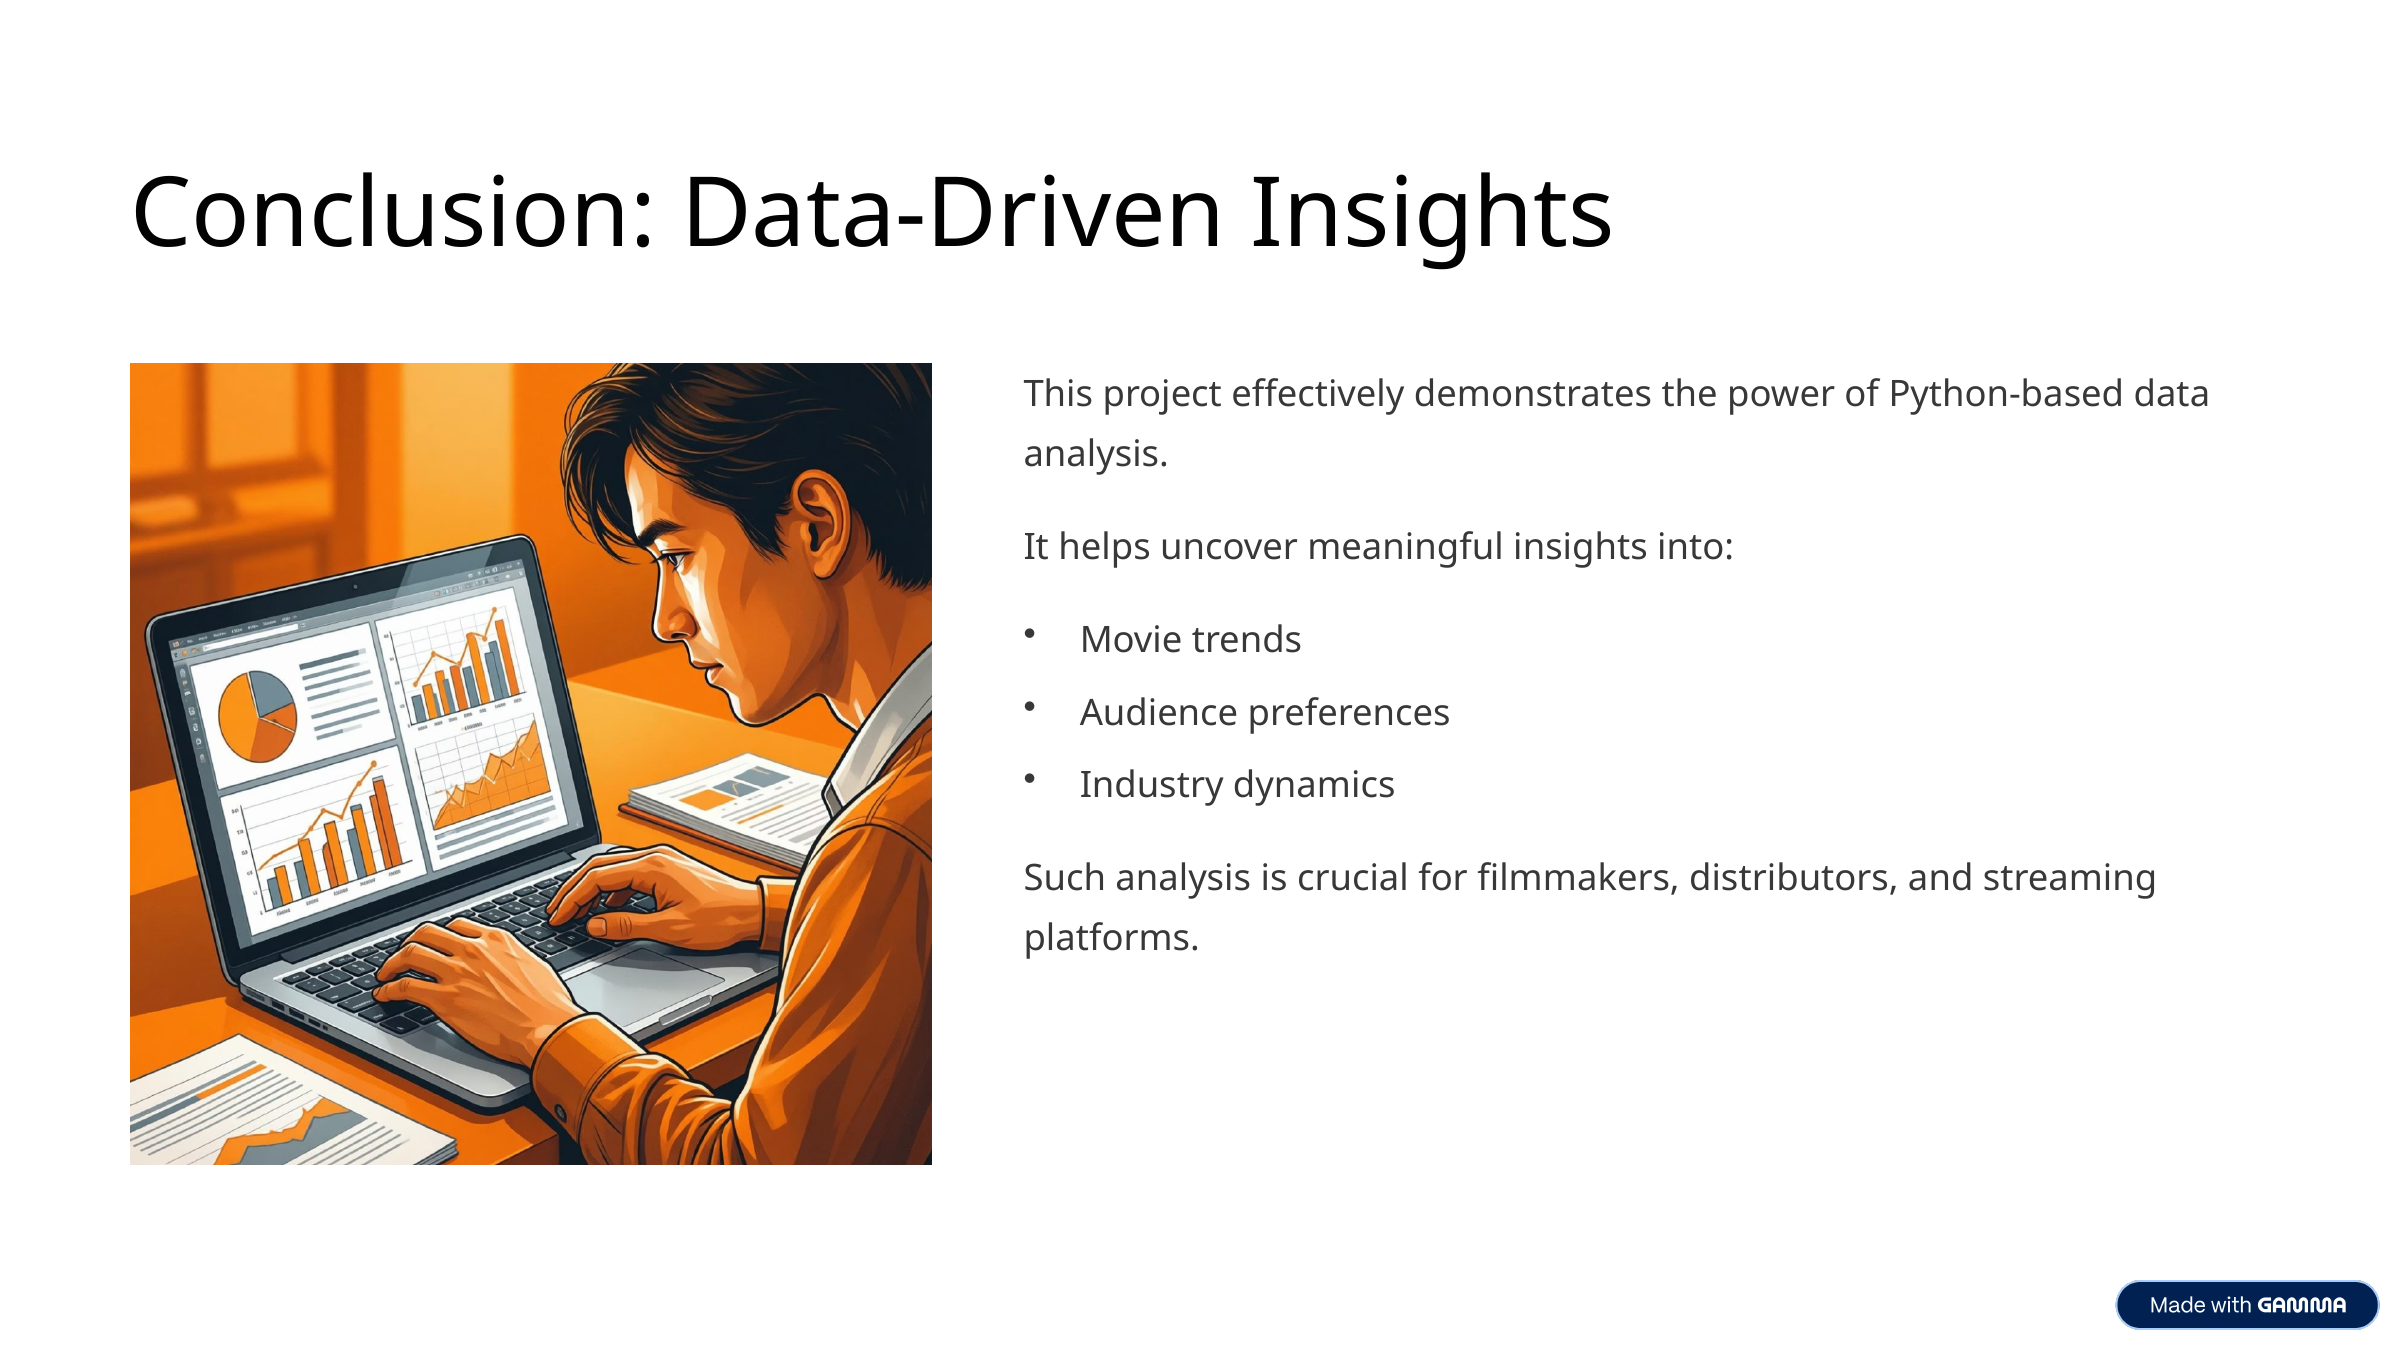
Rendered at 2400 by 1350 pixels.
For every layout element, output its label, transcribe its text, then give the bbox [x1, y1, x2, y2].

text_box Audience preferences [1023, 672, 2271, 733]
text_box This project effectively demonstrates the power of Python-based data analysis. [1023, 354, 2271, 474]
text_box Industry dynamics [1023, 745, 2271, 805]
picture [130, 363, 932, 1165]
text_box Conclusion: Data-Driven Insights [130, 143, 1585, 266]
text_box Movie trends [1023, 600, 2271, 660]
picture [2106, 1271, 2389, 1339]
text_box Such analysis is crucial for filmmakers, distributors, and streaming platforms. [1023, 838, 2271, 958]
text_box It helps uncover meaningful insights into: [1023, 507, 2271, 567]
